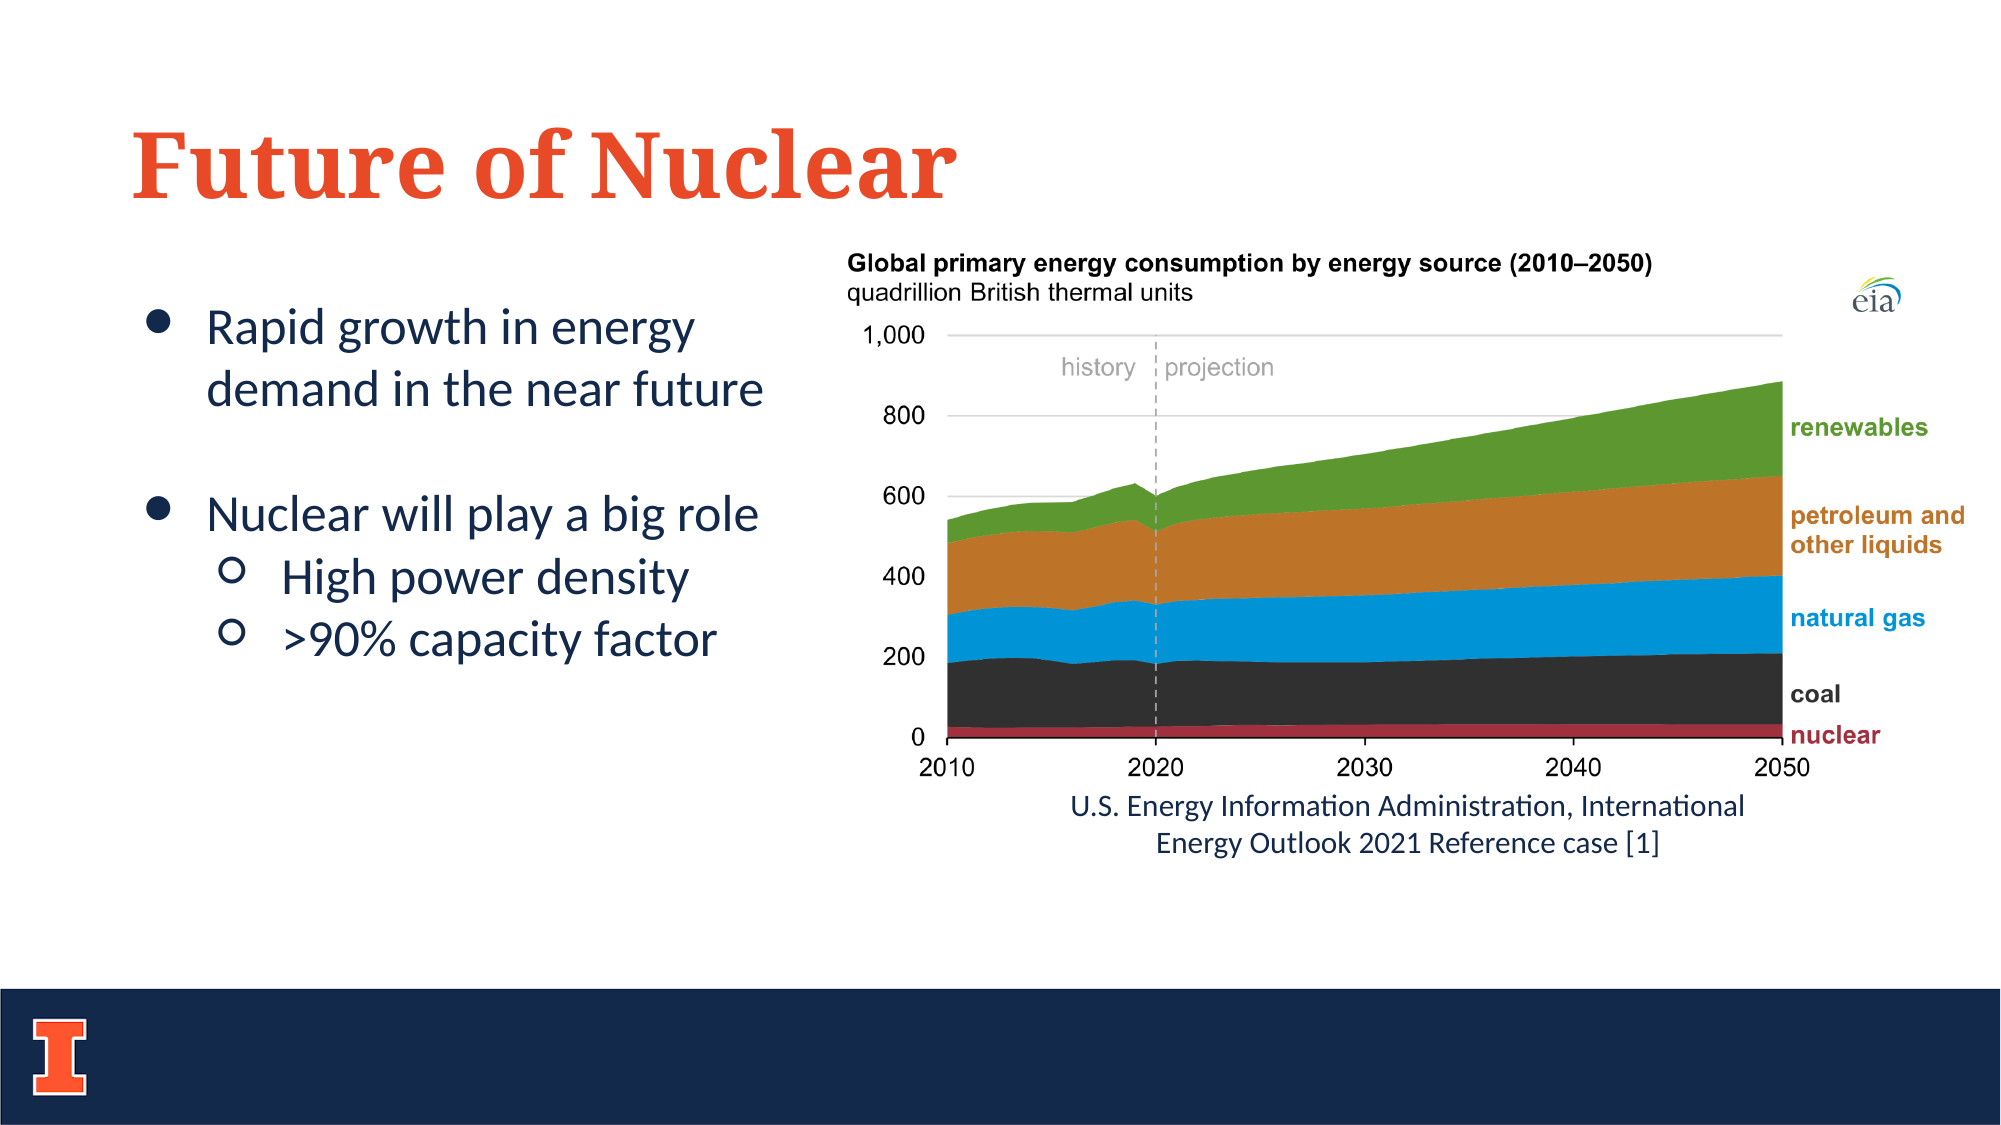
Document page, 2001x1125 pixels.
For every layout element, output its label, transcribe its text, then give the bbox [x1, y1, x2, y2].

text_box Rapid growth in energy demand in the near future Nuclear will play a big role High power density >90% capacity factor [116, 277, 789, 932]
text_box U.S. Energy Information Administration, International Energy Outlook 2021 Reference case [1] [1040, 789, 1776, 873]
text_box Future of Nuclear [116, 59, 1921, 278]
picture [0, 0, 2001, 1125]
